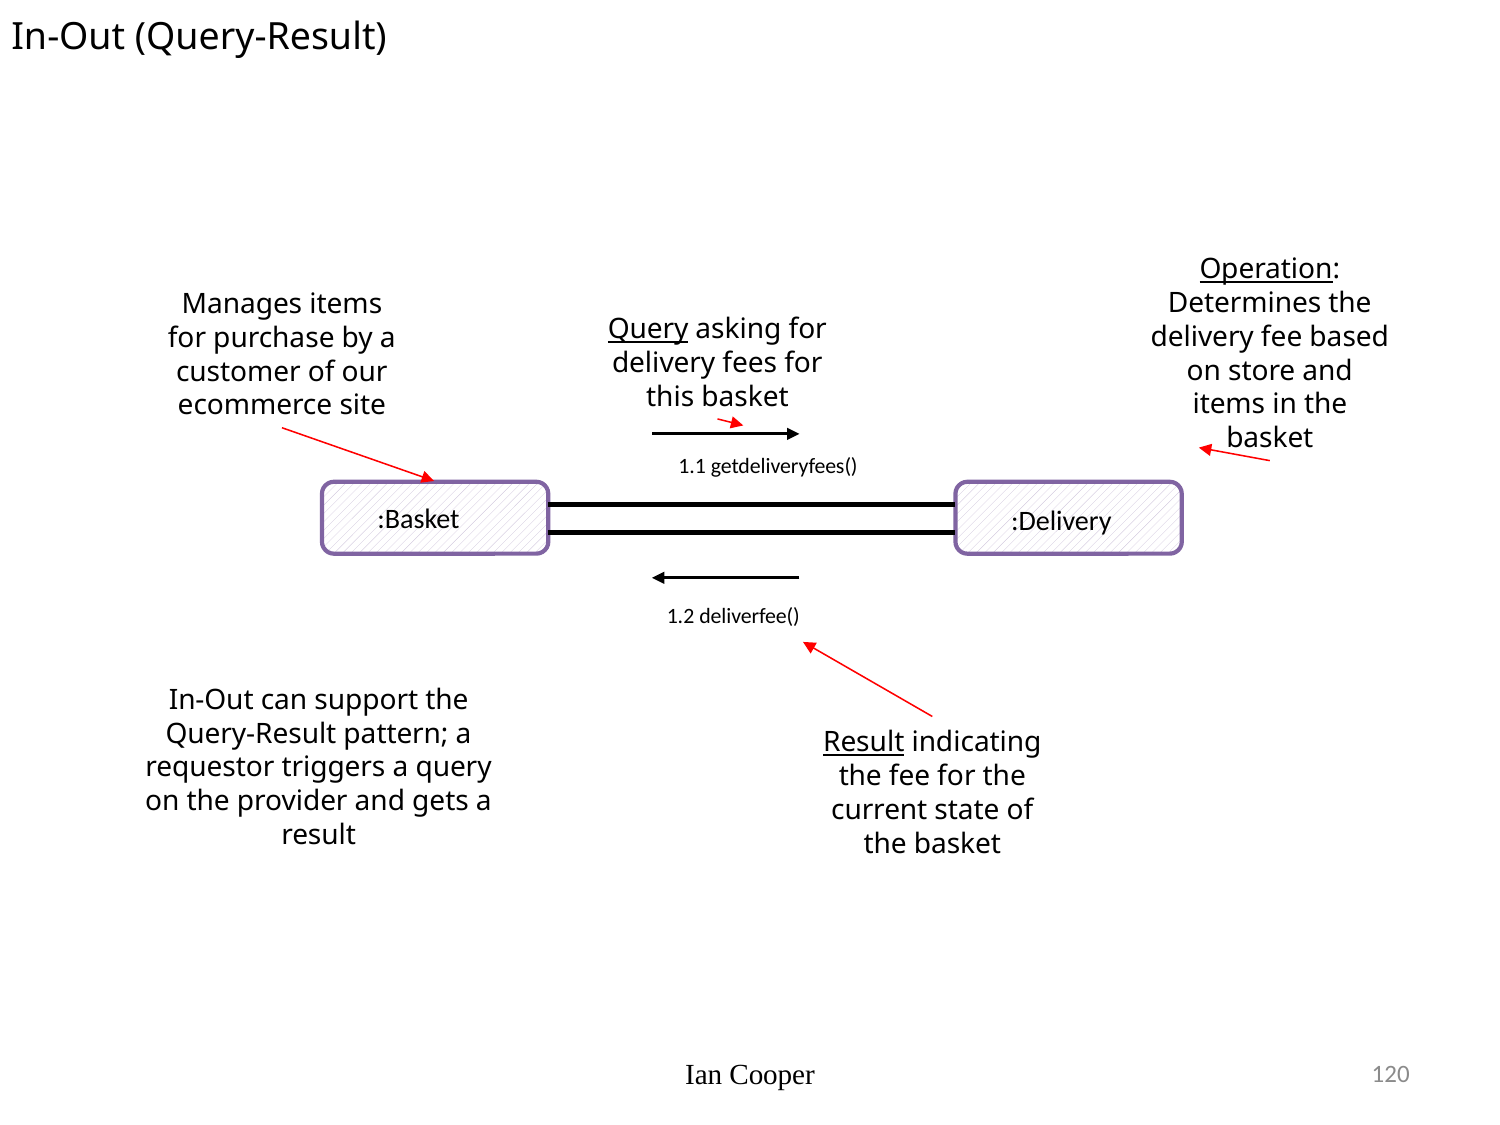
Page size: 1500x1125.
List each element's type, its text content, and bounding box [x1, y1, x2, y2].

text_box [717, 420, 744, 426]
text_box [953, 479, 1184, 556]
text_box 1.2 deliverfee() [652, 594, 847, 636]
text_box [281, 429, 435, 482]
text_box :Basket [362, 492, 508, 542]
slide_number 120 [1074, 1042, 1425, 1103]
text_box Manages items for purchase by a customer of our ecommerce site [145, 278, 419, 428]
text_box Query asking for delivery fees for this basket [580, 303, 855, 419]
text_box Result indicating the fee for the current state of the basket [795, 716, 1069, 866]
text_box [319, 479, 551, 556]
text_box In-Out can support the Query-Result pattern; a requestor triggers a query on the provider and gets a result [112, 673, 525, 858]
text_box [1198, 428, 1271, 448]
text_box Operation: Determines the delivery fee based on store and items in the basket [1133, 243, 1407, 461]
text_box In-Out (Query-Result) [0, 0, 1500, 68]
text_box 1.1 getdeliveryfees() [663, 443, 880, 485]
footer Ian Cooper [512, 1042, 988, 1103]
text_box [802, 641, 933, 717]
text_box :Delivery [996, 495, 1141, 544]
